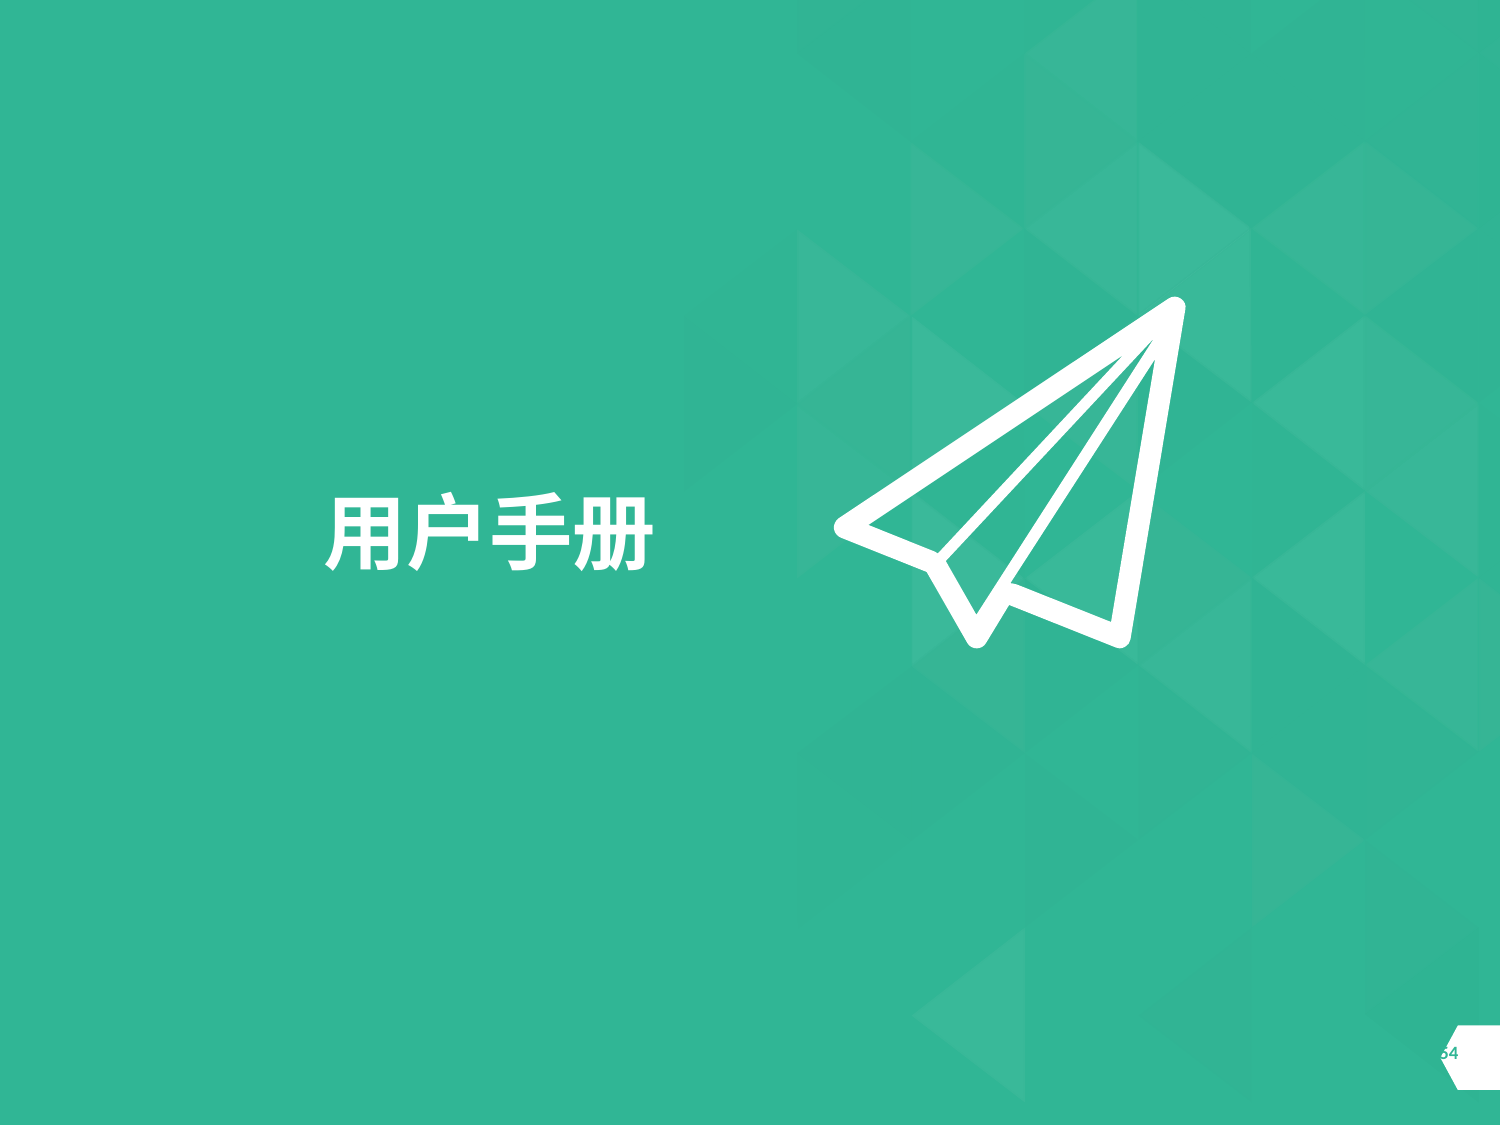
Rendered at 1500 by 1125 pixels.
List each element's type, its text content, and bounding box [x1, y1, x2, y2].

text_box [833, 296, 1186, 649]
text_box 用户手册 [308, 472, 672, 588]
